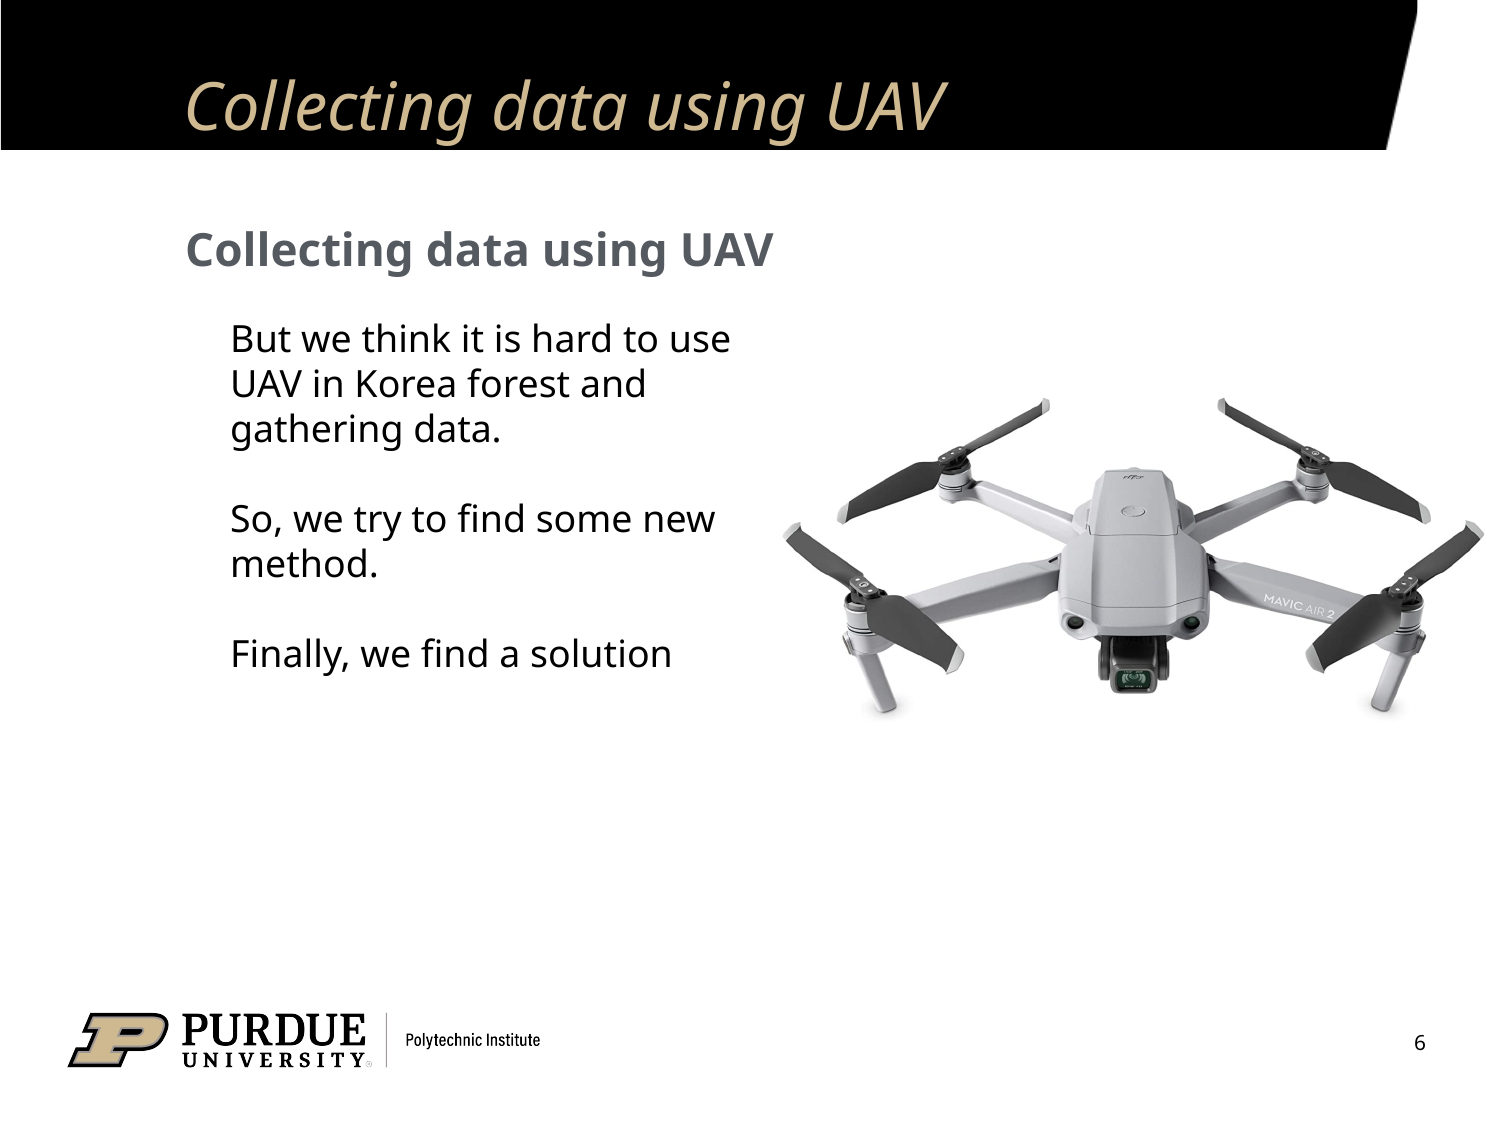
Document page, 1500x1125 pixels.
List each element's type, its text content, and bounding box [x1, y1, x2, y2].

title Collecting data using UAV [180, 70, 1322, 148]
slide_number 6 [1390, 1013, 1451, 1074]
picture [775, 386, 1489, 739]
picture [67, 1010, 634, 1071]
subtitle Collecting data using UAV [185, 220, 1320, 277]
list But we think it is hard to use UAV in Korea forest and gathering data. So, we try to find some new method. Finally, we find a solution [185, 314, 750, 875]
